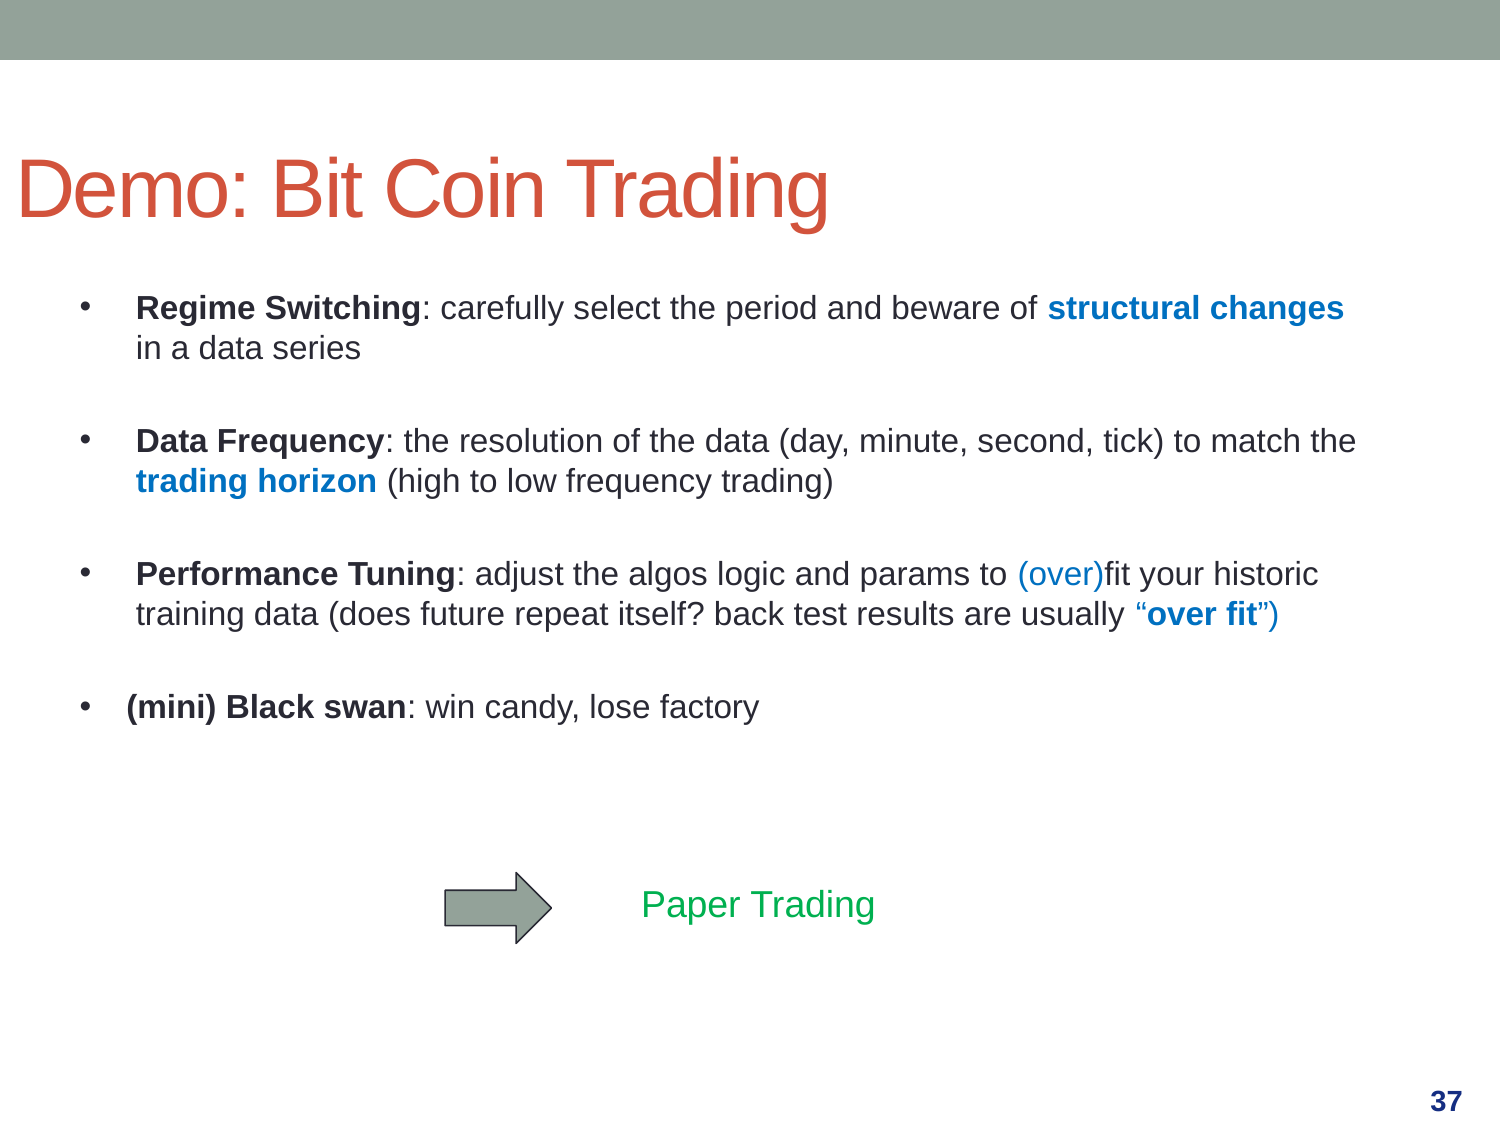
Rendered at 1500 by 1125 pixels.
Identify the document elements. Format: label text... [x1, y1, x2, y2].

slide_number 37 [1415, 1070, 1499, 1125]
text_box Regime Switching: carefully select the period and beware of structural changes in a data series Data Frequency: the resolution of the data (day, minute, second, tick) to match the trading horizon (high to low frequency trading) Performance Tuning: adjust the algos logic and params to (over)fit your historic training data (does future repeat itself? back test results are usually “over fit”) (mini) Black swan: win candy, lose factory [64, 278, 1388, 752]
text_box [445, 872, 552, 944]
text_box Paper Trading [626, 872, 891, 978]
title Demo: Bit Coin Trading [0, 101, 1325, 266]
